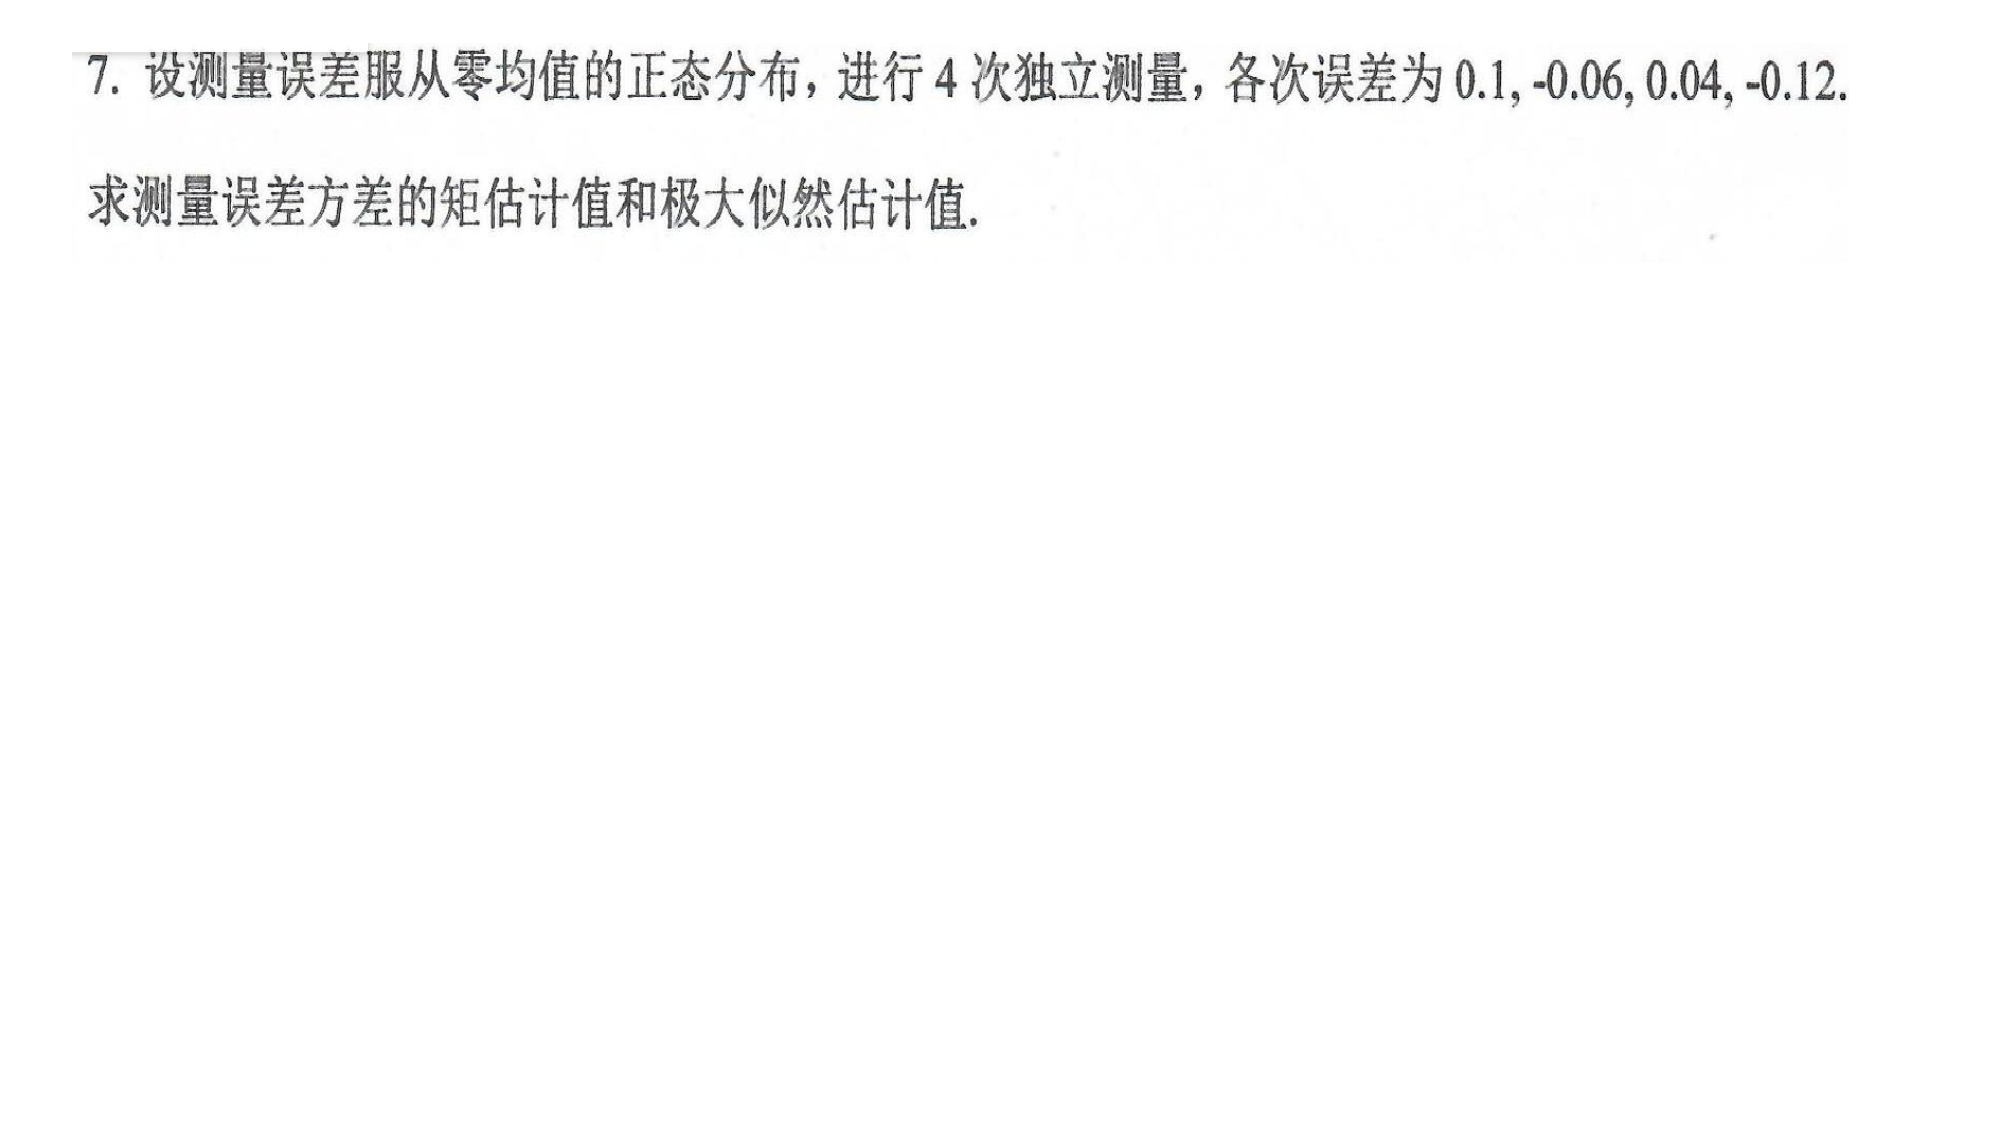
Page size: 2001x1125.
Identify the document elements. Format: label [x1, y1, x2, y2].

picture [72, 43, 1849, 262]
